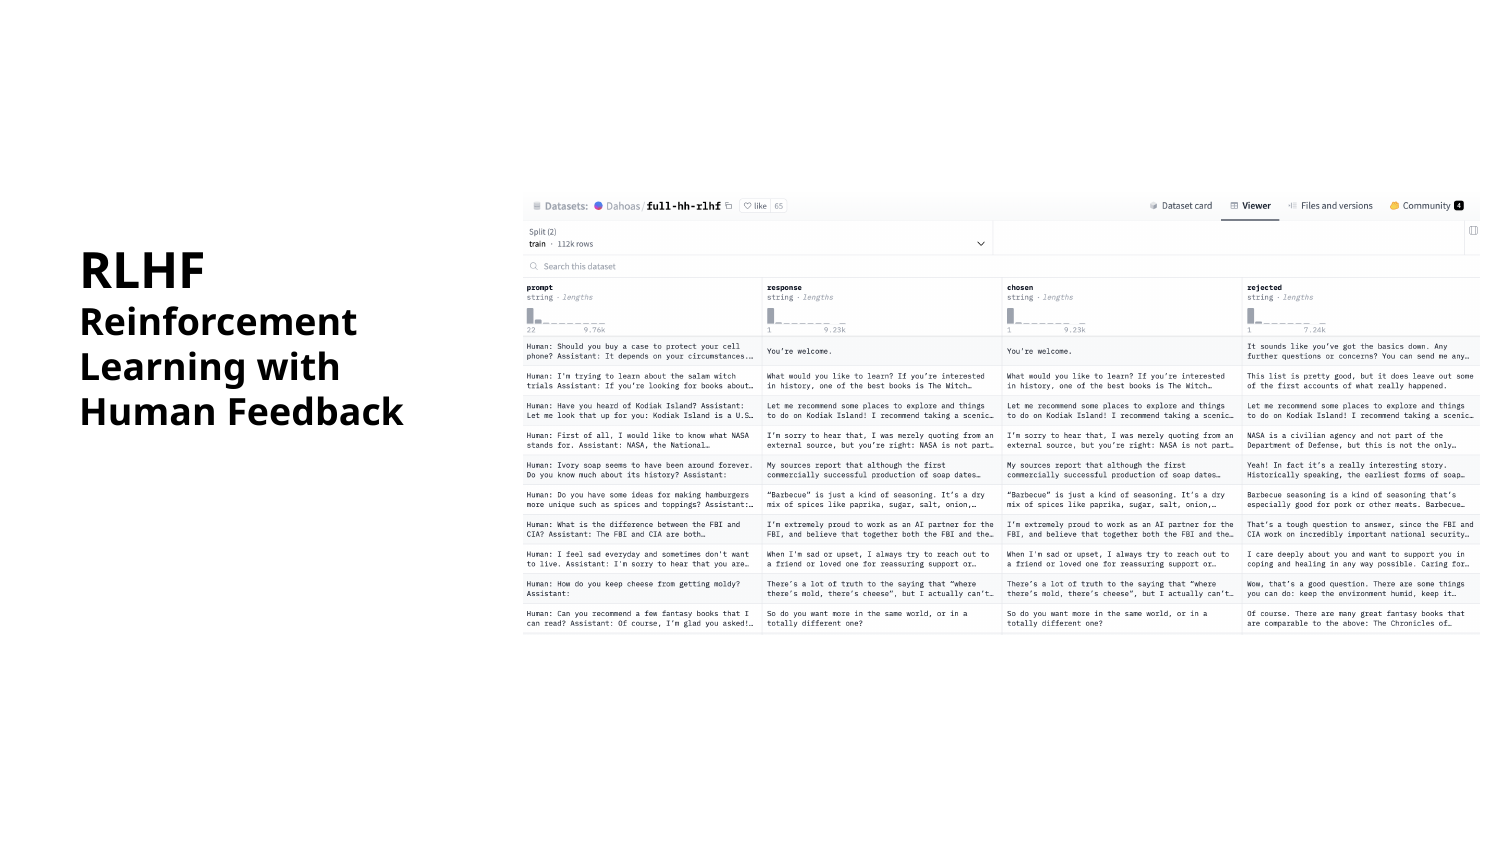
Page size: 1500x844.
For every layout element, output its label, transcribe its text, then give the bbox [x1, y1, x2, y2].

picture [523, 192, 1480, 635]
list RLHF Reinforcement Learning with Human Feedback [64, 236, 459, 435]
